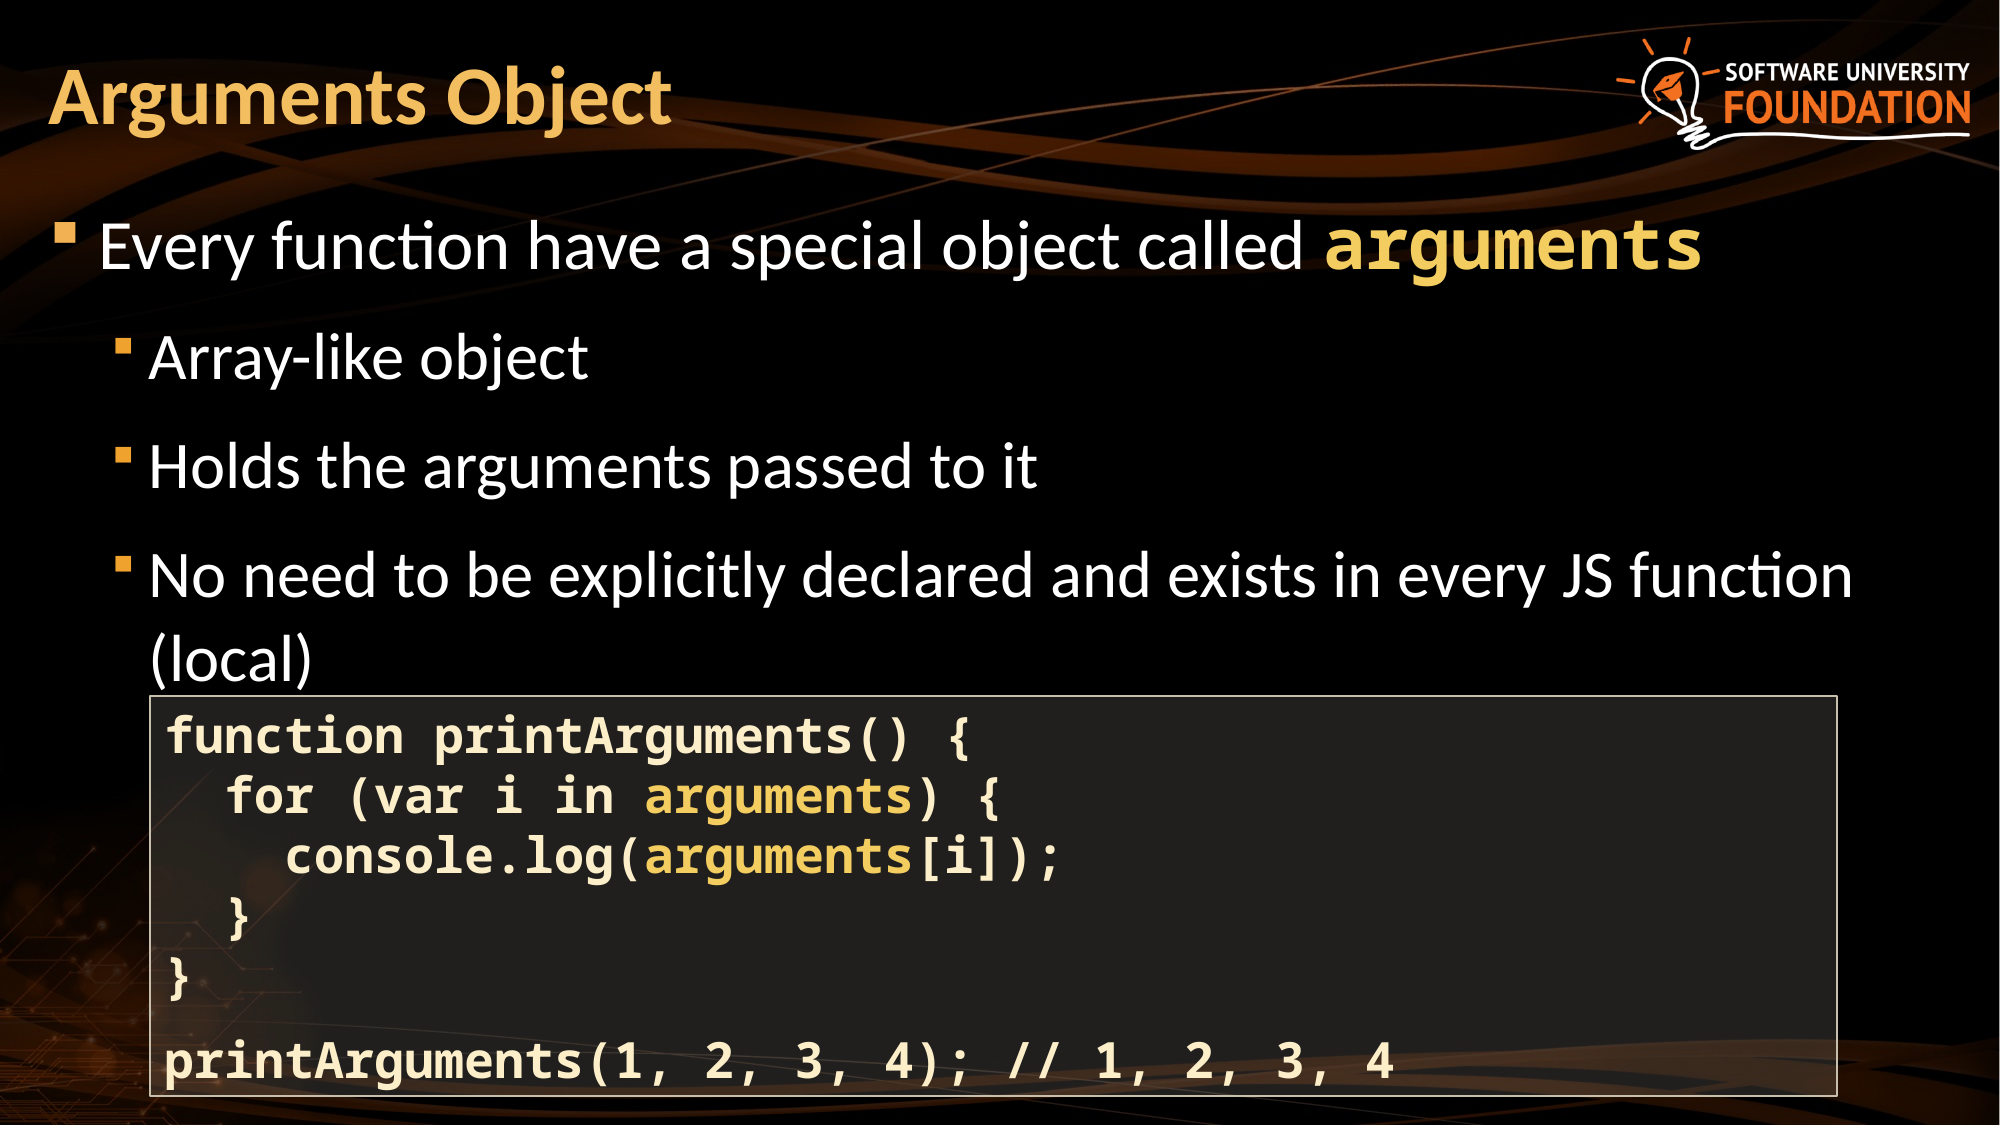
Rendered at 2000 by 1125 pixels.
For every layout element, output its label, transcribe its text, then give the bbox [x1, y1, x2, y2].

picture [0, 0, 2000, 1125]
list Every function have a special object called arguments Array-like object Holds the arguments passed to it No need to be explicitly declared and exists in every JS function (local) [31, 188, 1968, 1103]
title Arguments Object [30, 6, 1602, 189]
text_box function printArguments() { for (var i in arguments) { console.log(arguments[i]); } } printArguments(1, 2, 3, 4); // 1, 2, 3, 4 [149, 696, 1838, 1096]
